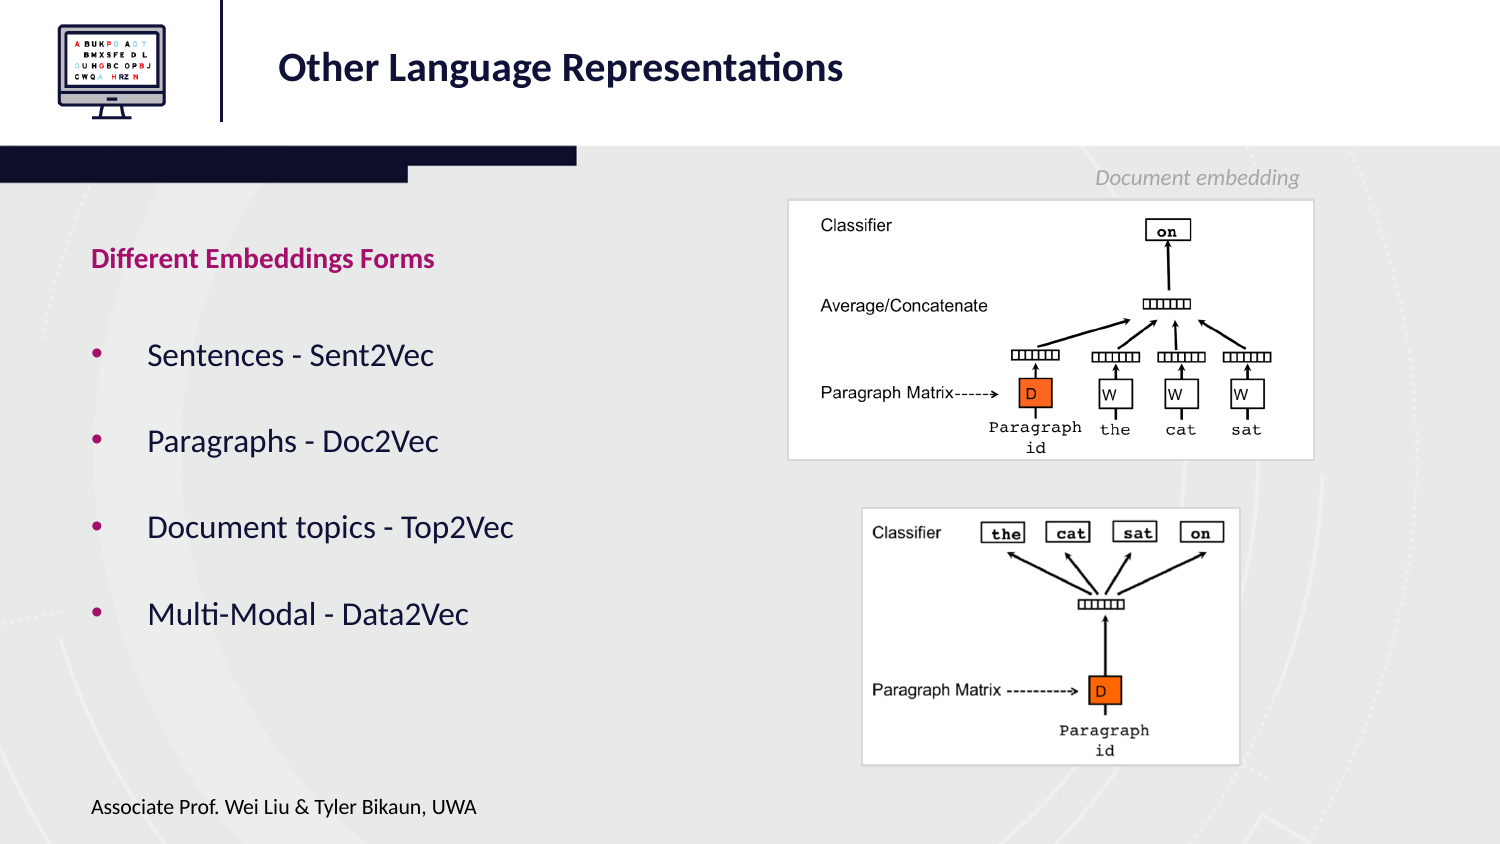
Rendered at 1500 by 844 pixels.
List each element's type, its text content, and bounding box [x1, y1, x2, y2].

list Associate Prof. Wei Liu & Tyler Bikaun, UWA [76, 784, 1217, 821]
picture [0, 0, 1500, 844]
text_box Document embedding [1080, 154, 1316, 198]
list Other Language Representations [263, 32, 1404, 106]
list Sentences - Sent2Vec Paragraphs - Doc2Vec Document topics - Top2Vec Multi-Modal - Data2Vec [76, 285, 1217, 765]
list Different Embeddings Forms [76, 231, 783, 268]
